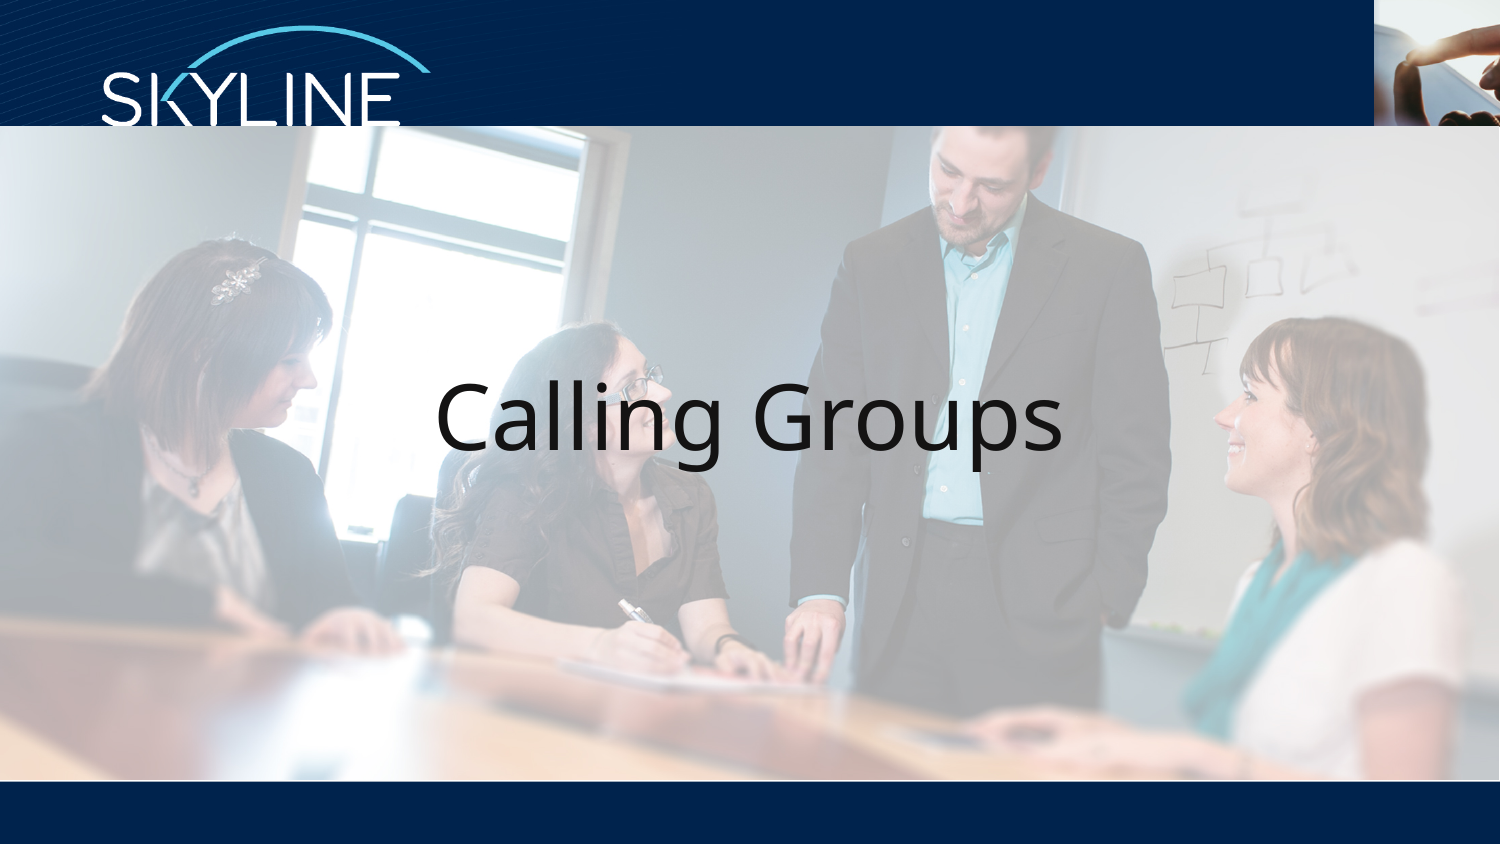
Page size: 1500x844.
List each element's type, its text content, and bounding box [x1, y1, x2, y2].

title Calling Groups [75, 342, 1425, 484]
picture [0, 0, 1500, 844]
